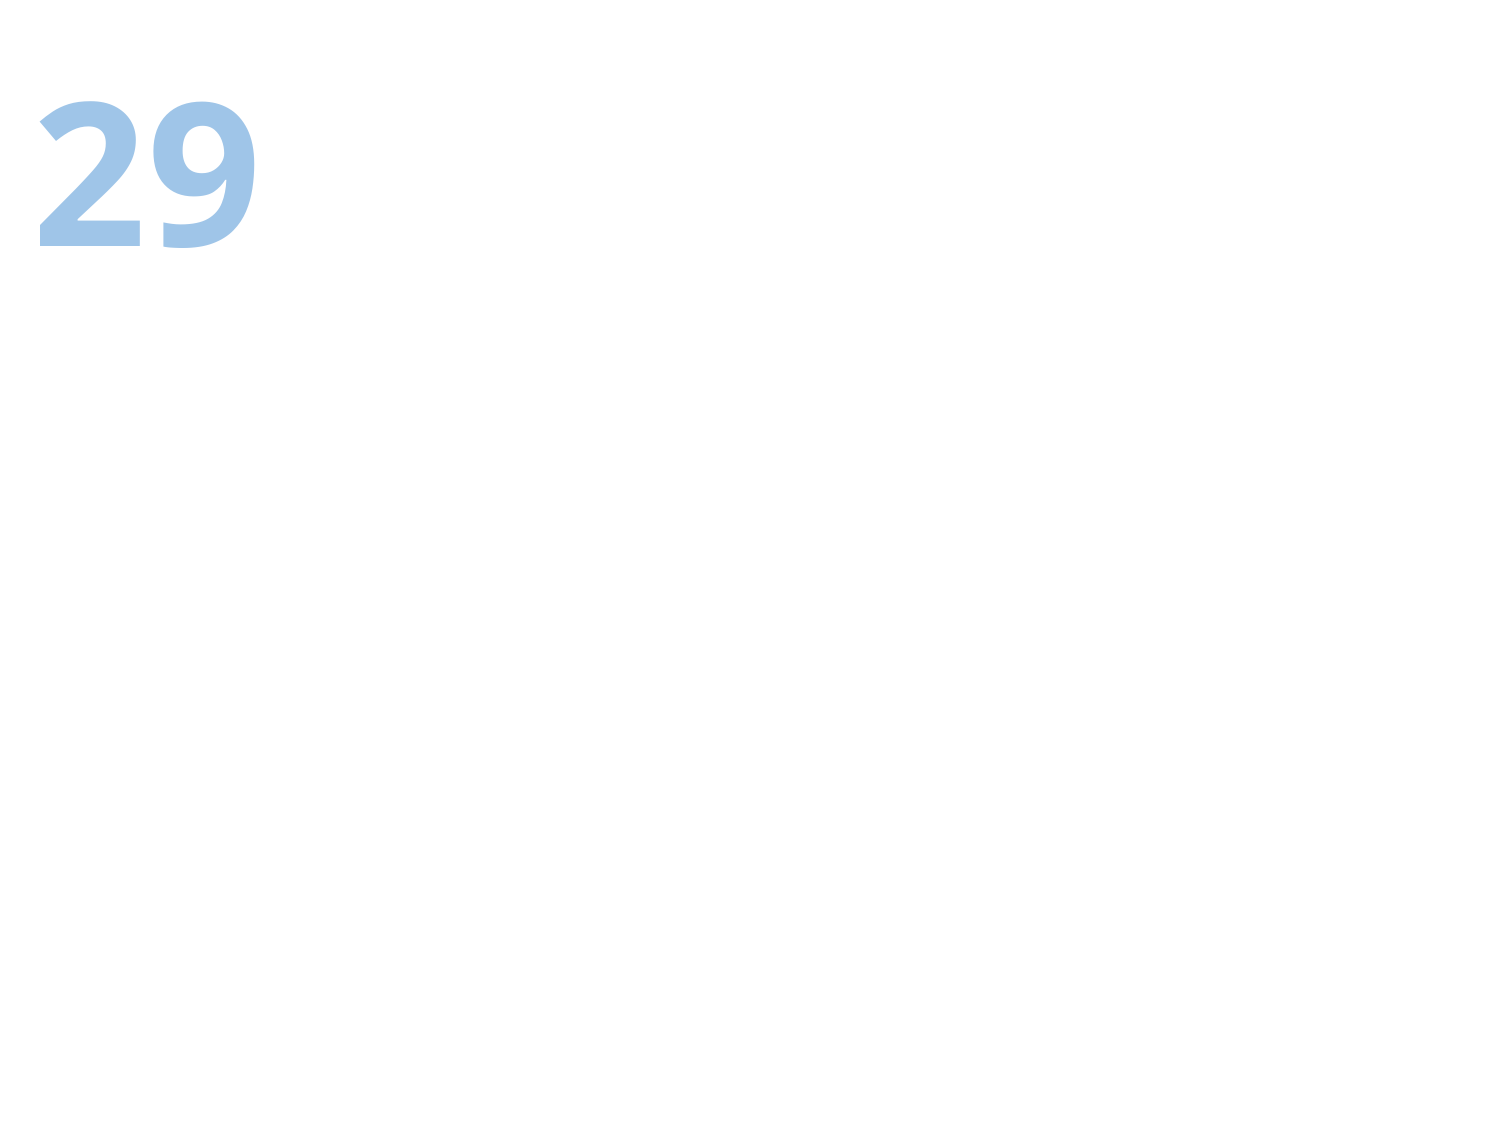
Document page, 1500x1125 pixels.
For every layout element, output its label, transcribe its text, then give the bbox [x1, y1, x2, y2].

slide_number 29 [17, 31, 315, 306]
